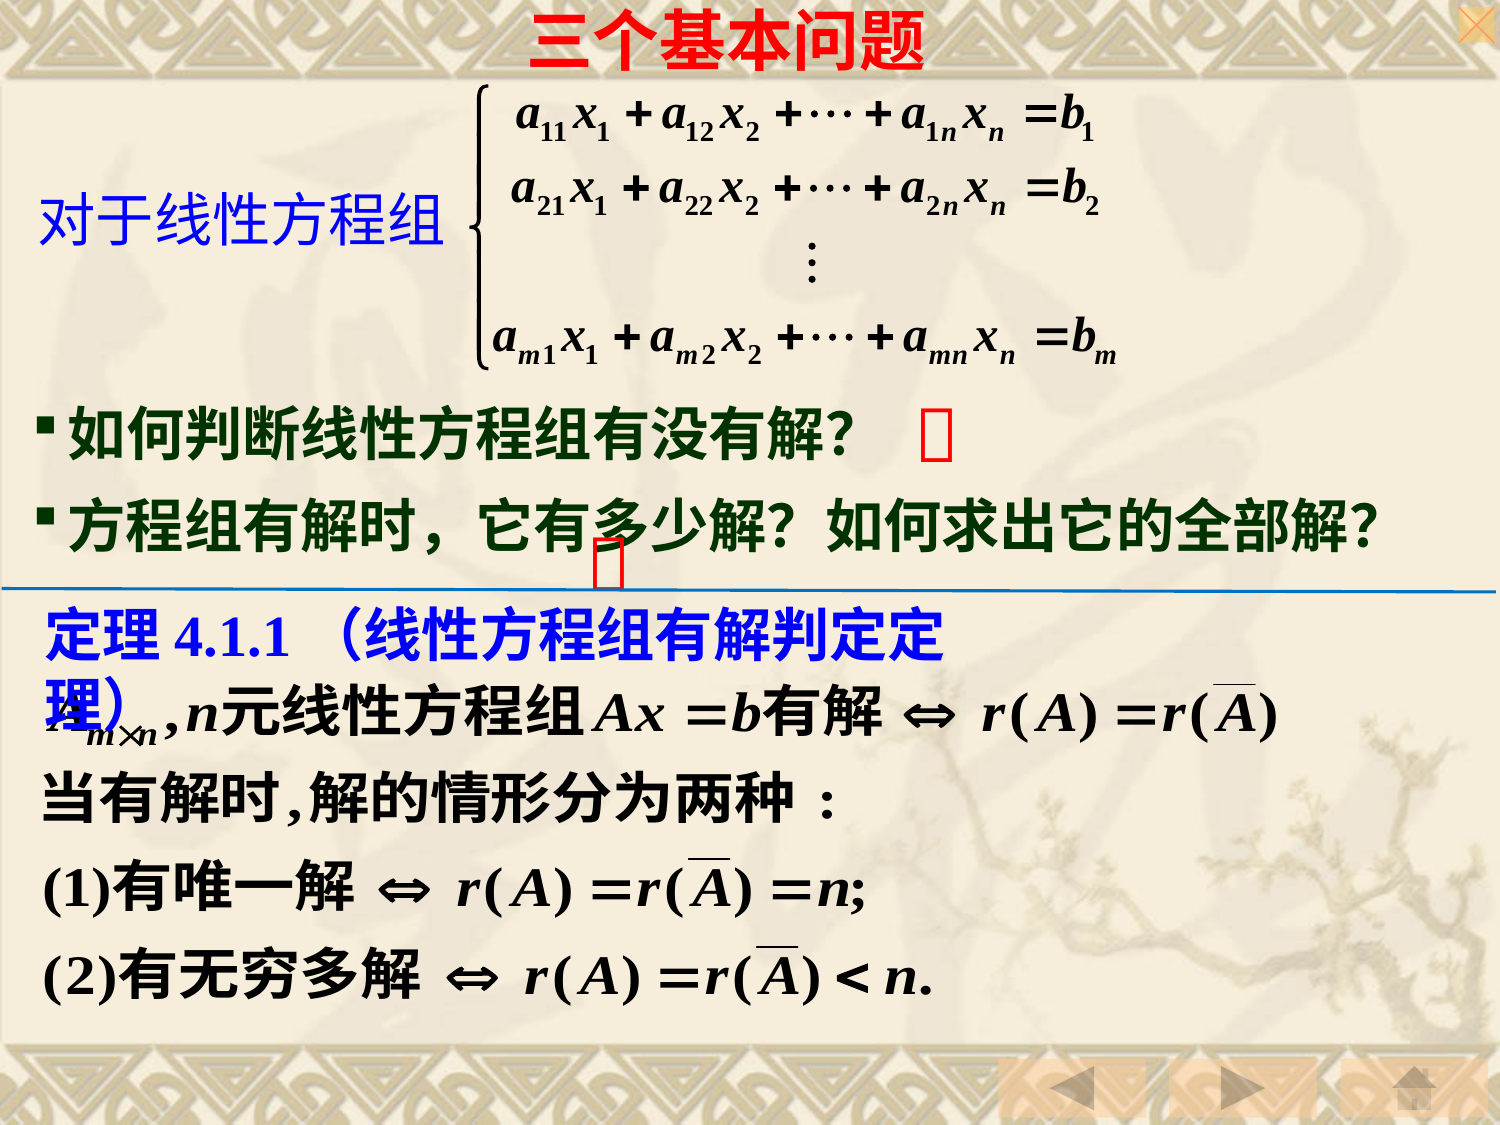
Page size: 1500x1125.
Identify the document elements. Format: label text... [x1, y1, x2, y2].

text_box  [552, 509, 666, 584]
text_box 对于线性方程组 [22, 175, 458, 261]
text_box 方程组有解时，它有多少解？如何求出它的全部解？ [17, 481, 1412, 567]
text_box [0, 599, 1223, 847]
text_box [1, 588, 1497, 593]
text_box 三个基本问题 [371, 0, 1081, 87]
picture [0, 0, 1500, 1125]
text_box 如何判断线性方程组有没有解？ [17, 389, 879, 475]
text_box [463, 79, 1126, 375]
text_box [29, 600, 1282, 1012]
text_box  [879, 383, 994, 481]
